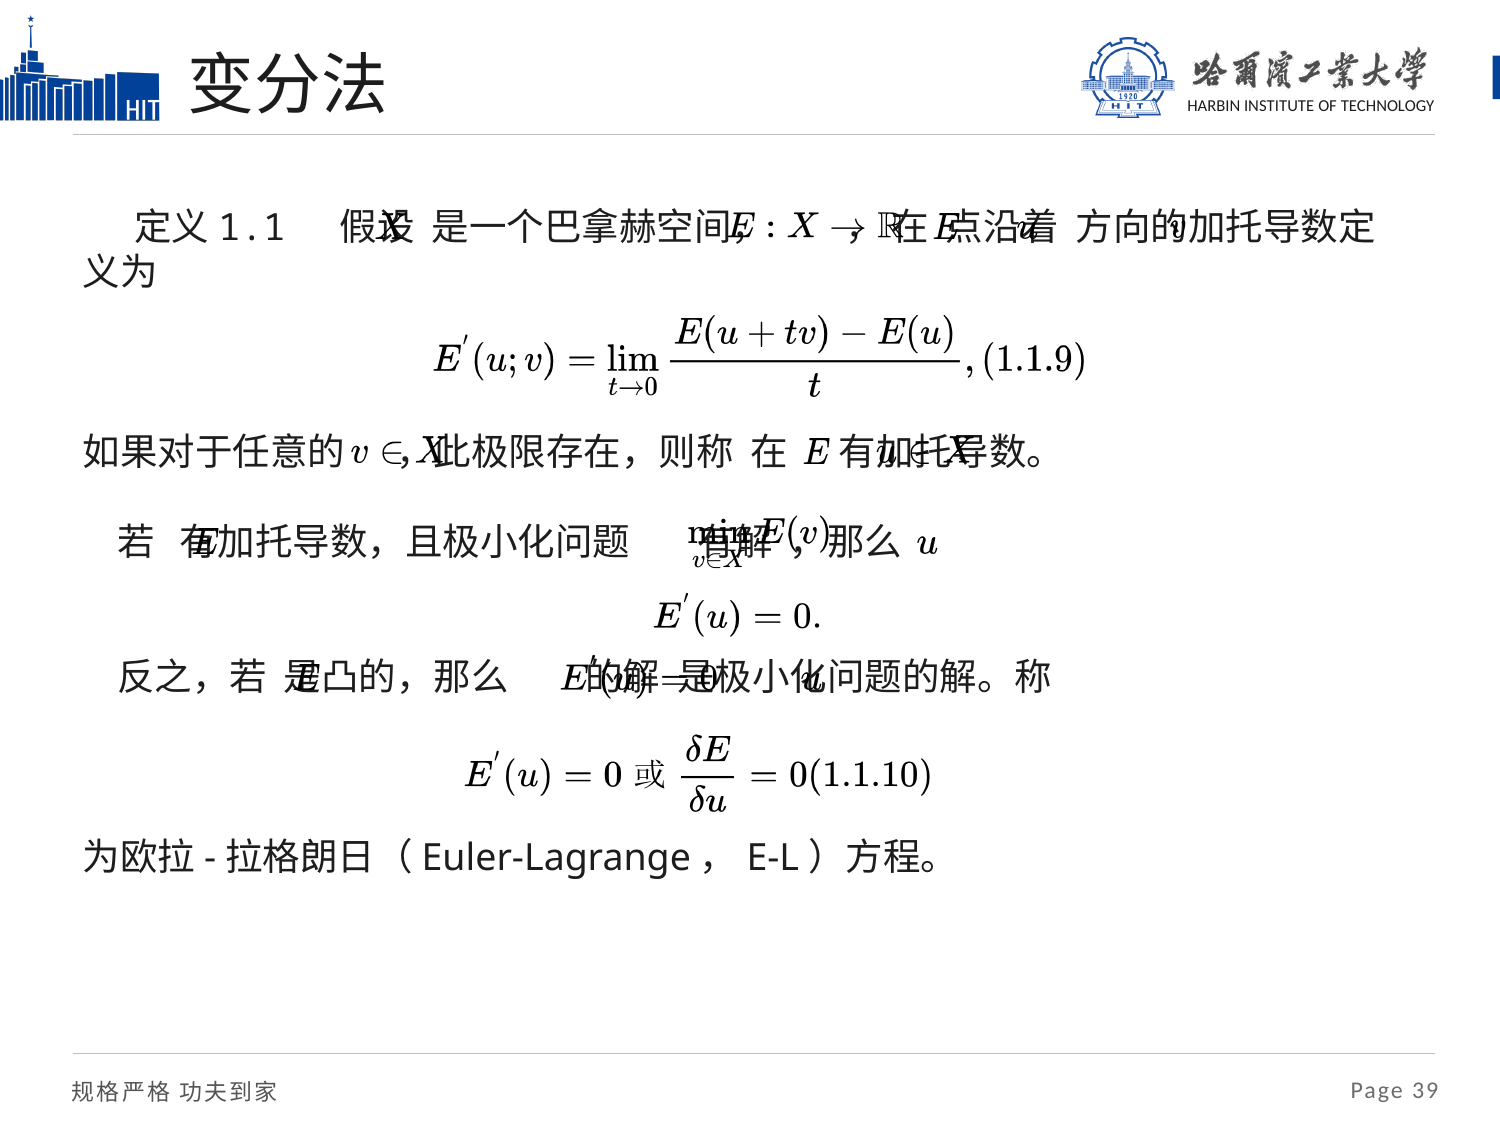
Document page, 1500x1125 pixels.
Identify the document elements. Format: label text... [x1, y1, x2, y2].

picture [875, 436, 974, 464]
picture [726, 212, 904, 238]
picture [800, 672, 822, 690]
text_box 定义1.1 假设 是一个巴拿赫空间， ， 在 点沿着 方向的加托导数定义为 如果对于任意的 ，此极限存在，则称 在 有加托导数。 若 有加托导数，且极小化问题 有解 ，那么 反之，若 是凸的，那么 的解 是极小化问题的解。称 为欧拉-拉格朗日（Euler-Lagrange，E-L）方程。 [67, 195, 1413, 886]
picture [1016, 221, 1038, 239]
picture [463, 734, 933, 812]
picture [802, 438, 830, 464]
picture [1169, 220, 1186, 238]
picture [687, 515, 832, 572]
picture [0, 15, 179, 143]
picture [559, 654, 718, 699]
picture [191, 528, 219, 554]
picture [350, 436, 447, 464]
picture [292, 664, 320, 690]
picture [431, 315, 1088, 399]
picture [916, 536, 938, 554]
picture [1105, 37, 1175, 118]
picture [932, 213, 960, 239]
picture [374, 213, 407, 239]
title 变分法 [172, 23, 1105, 151]
picture [652, 592, 822, 637]
